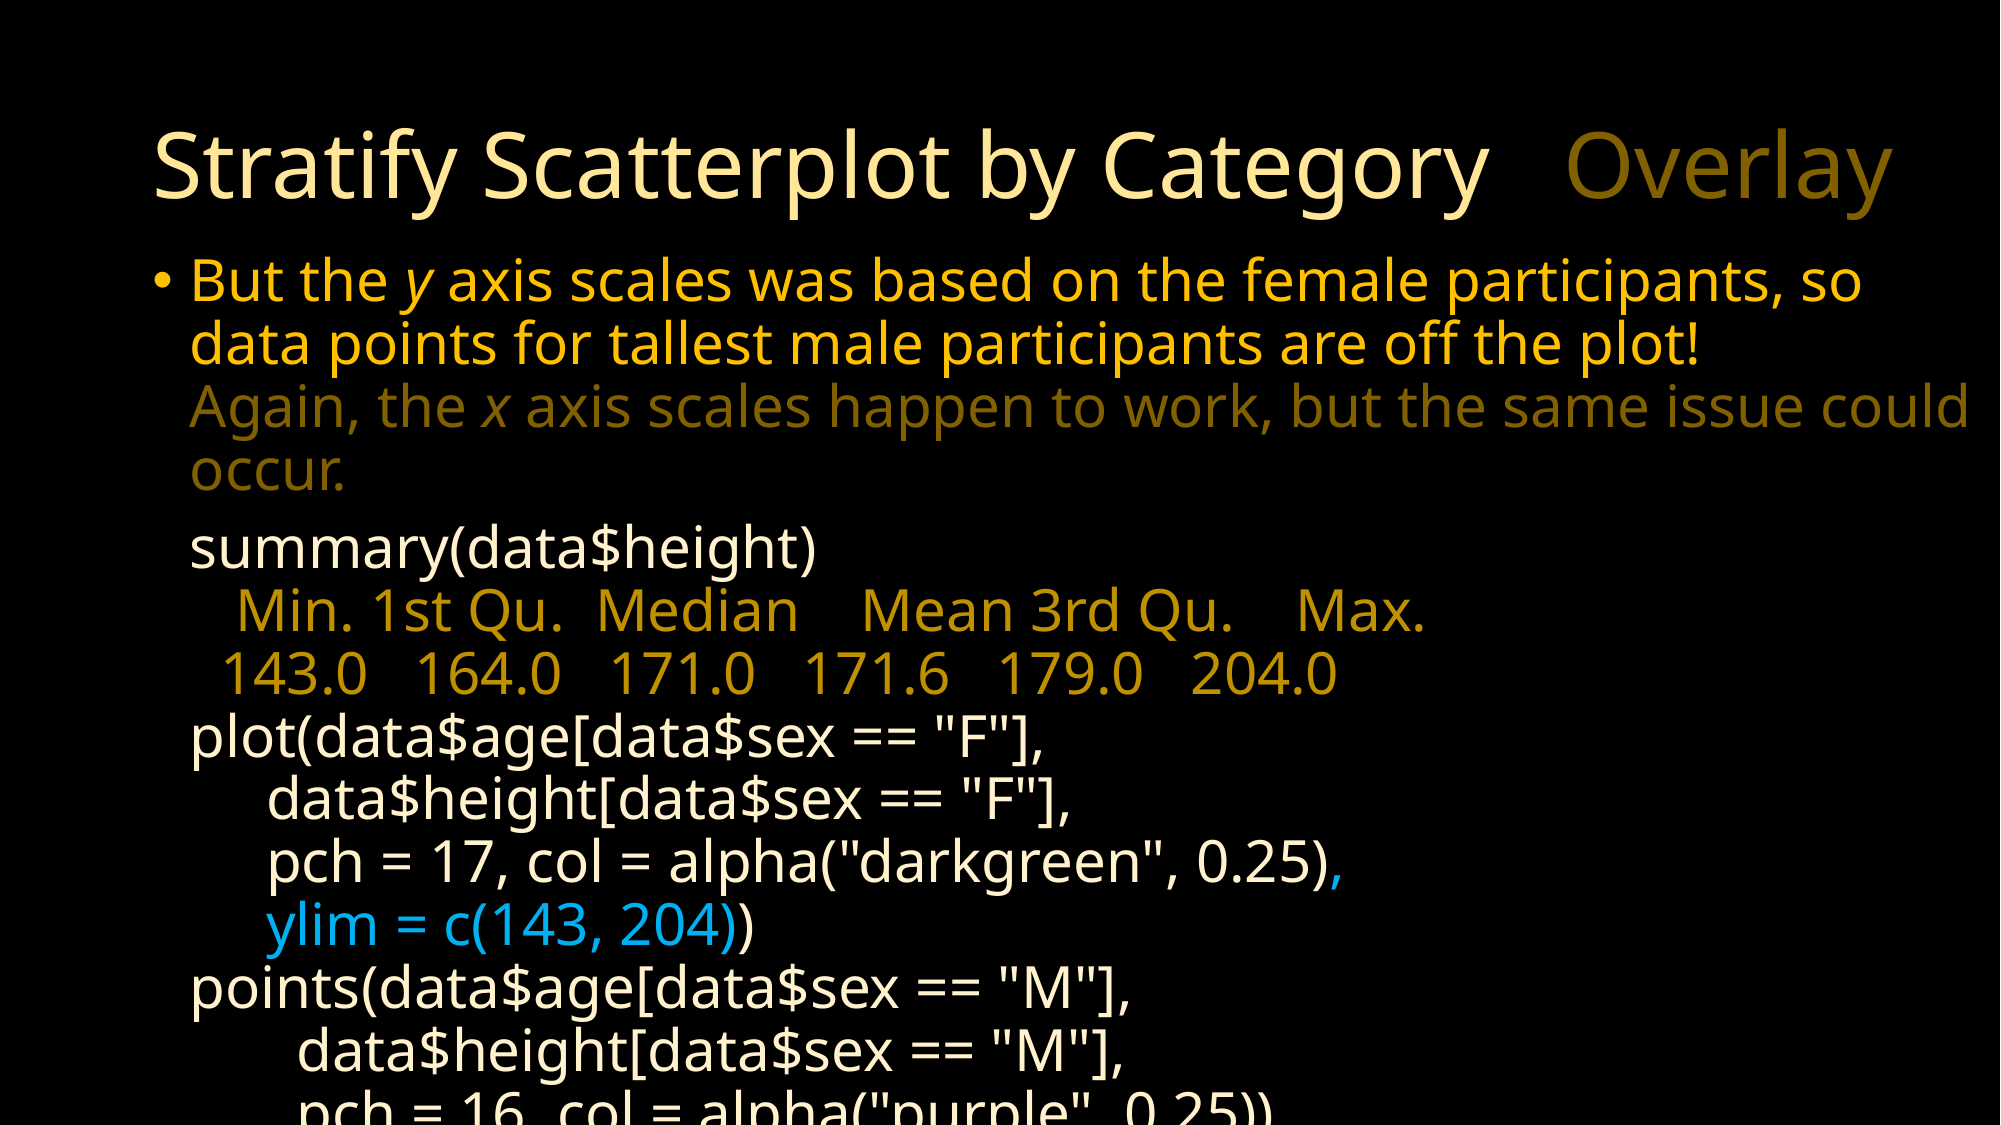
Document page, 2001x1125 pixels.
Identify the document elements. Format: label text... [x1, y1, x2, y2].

title Stratify Scatterplot by Category Overlay [137, 59, 1980, 243]
list But the y axis scales was based on the female participants, so data points for tallest male participants are off the plot! Again, the x axis scales happen to work, but the same issue could occur. summary(data$height) Min. 1st Qu. Median Mean 3rd Qu. Max. 143.0 164.0 171.0 171.6 179.0 204.0 plot(data$age[data$sex == "F"], data$height[data$sex == "F"], pch = 17, col = alpha("darkgreen", 0.25), ylim = c(143, 204)) points(data$age[data$sex == "M"], data$height[data$sex == "M"], pch = 16, col = alpha("purple", 0.25)) [137, 243, 1991, 1125]
